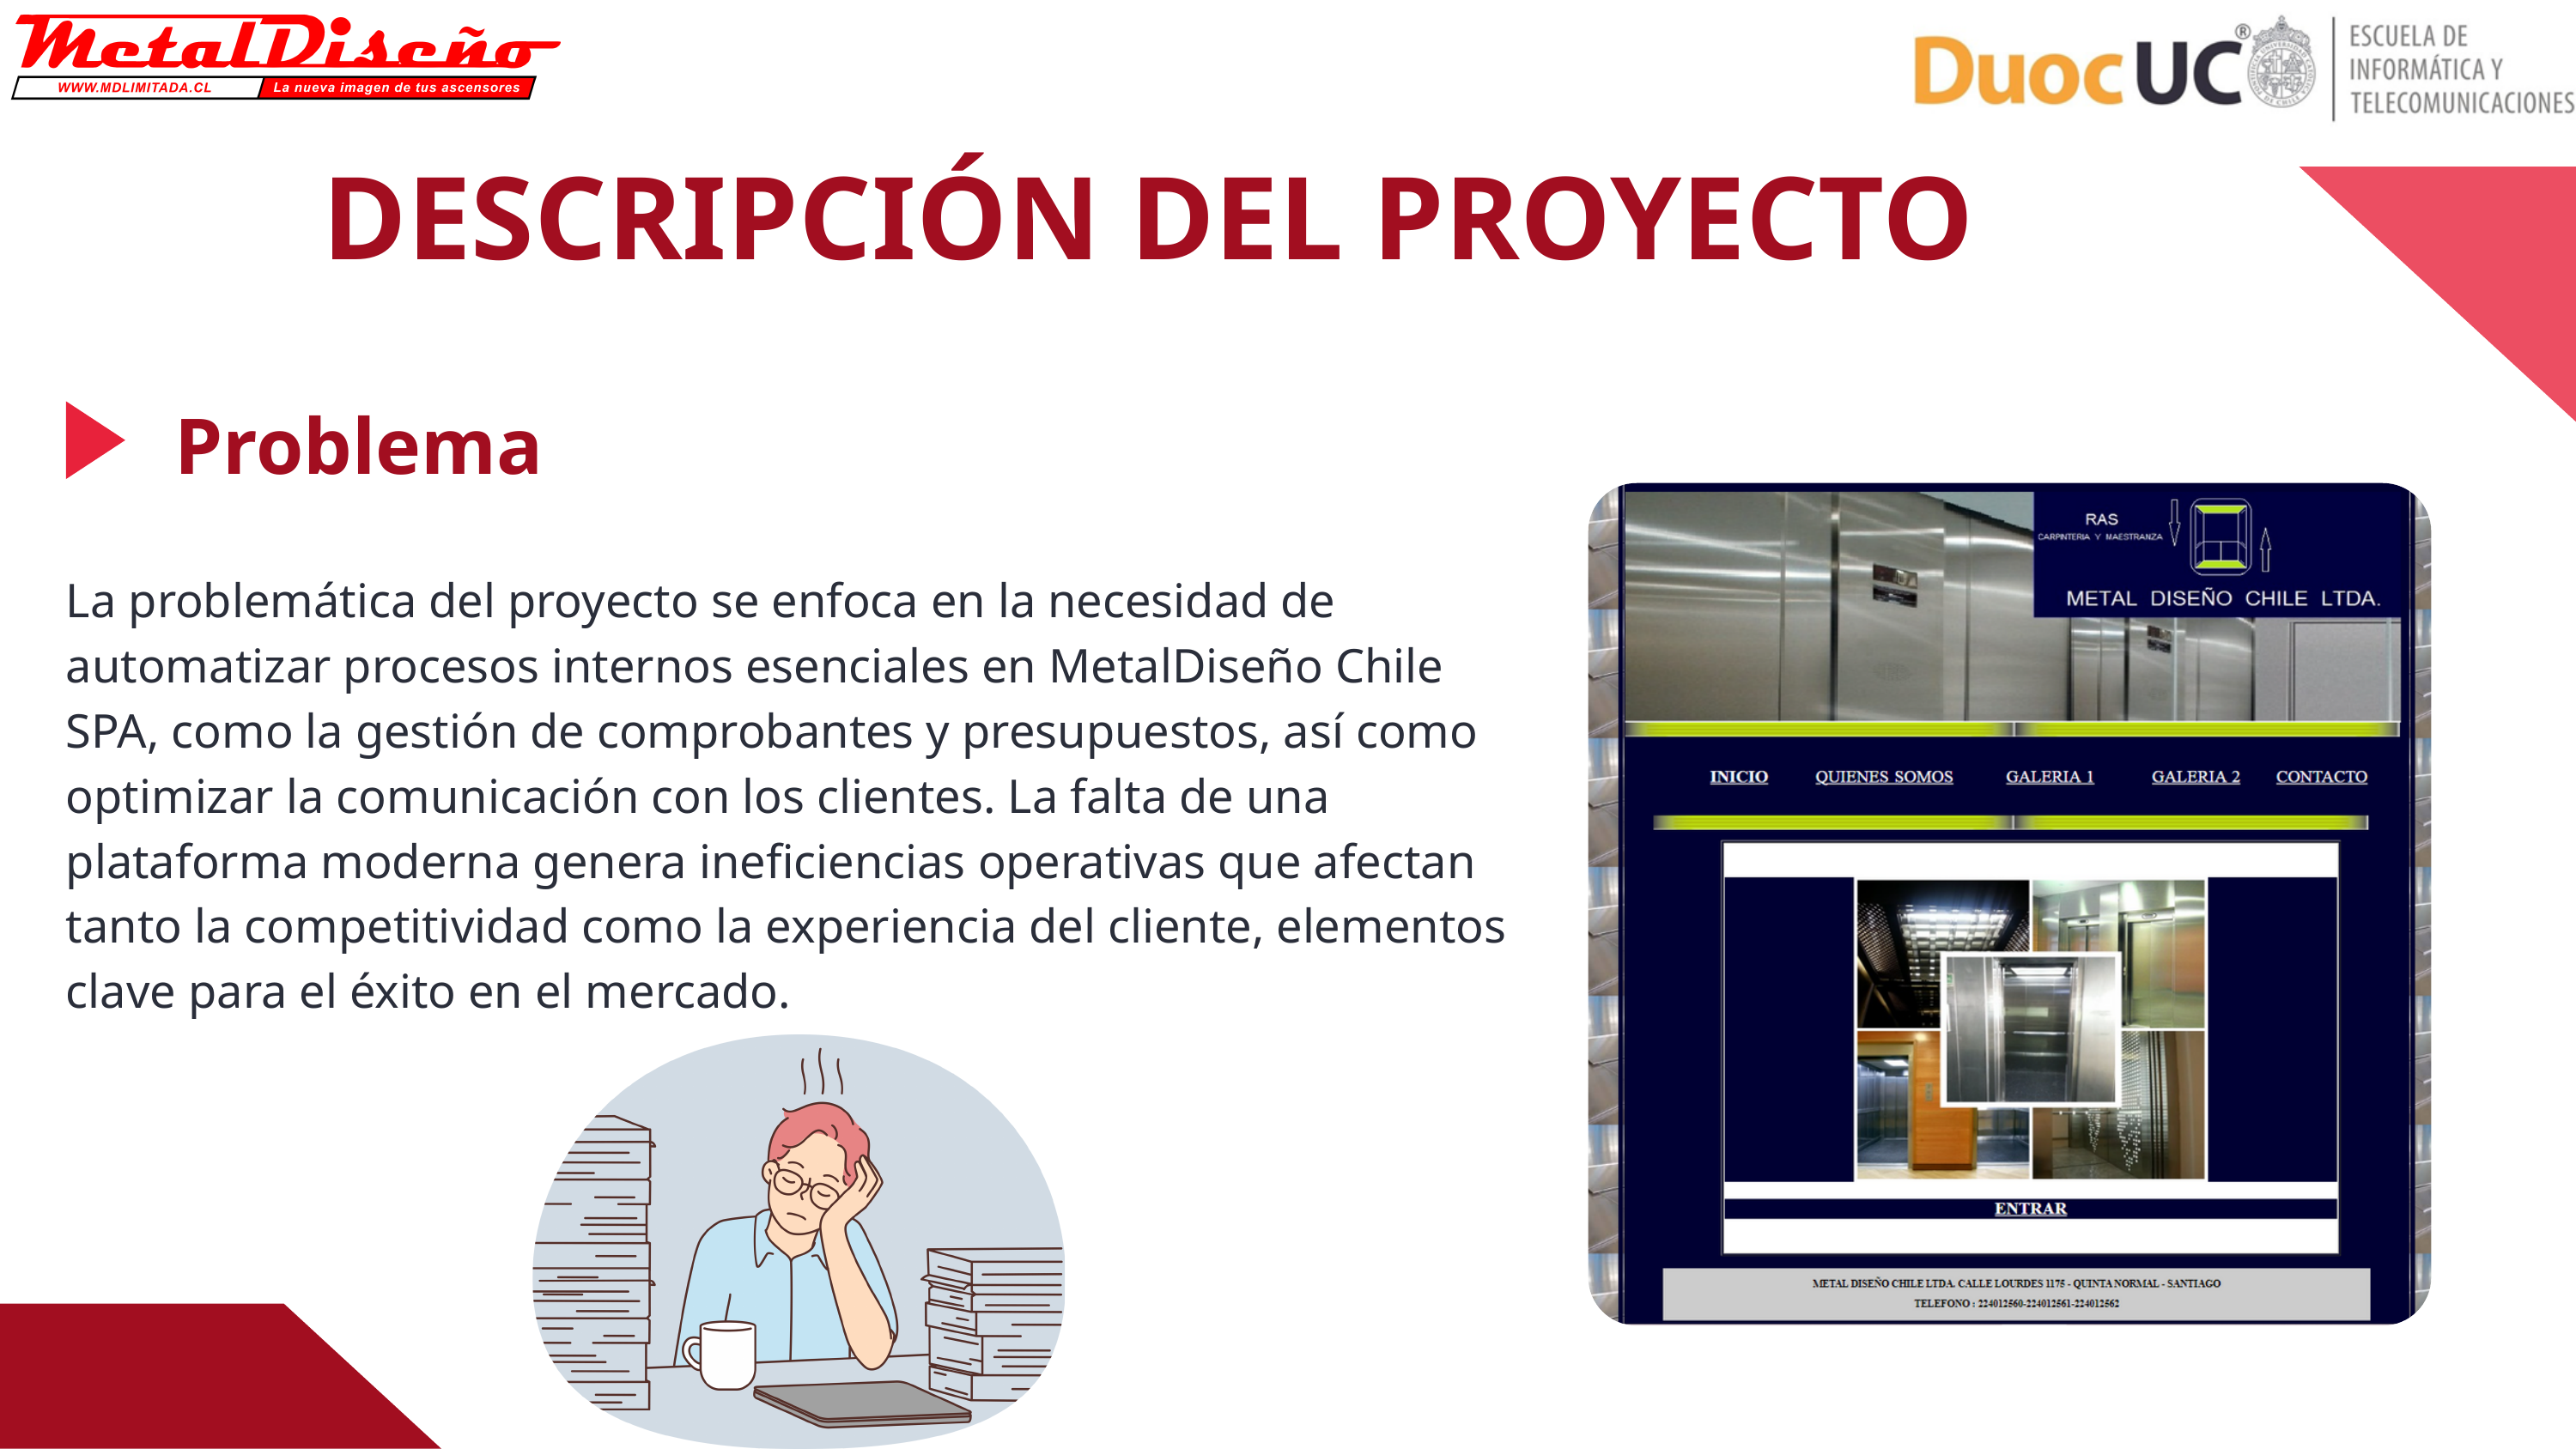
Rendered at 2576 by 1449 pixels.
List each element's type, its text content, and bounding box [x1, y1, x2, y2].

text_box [0, 1303, 441, 1449]
text_box [1913, 0, 2096, 144]
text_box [2101, 0, 2576, 484]
text_box [0, 0, 574, 122]
text_box [532, 1083, 1066, 1449]
text_box La problemática del proyecto se enfoca en la necesidad de automatizar procesos internos esenciales en MetalDiseño Chile SPA, como la gestión de comprobantes y presupuestos, así como optimizar la comunicación con los clientes. La falta de una plataforma moderna genera ineficiencias operativas que afectan tanto la competitividad como la experiencia del cliente, elementos clave para el éxito en el mercado. [65, 496, 1532, 1083]
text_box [1588, 482, 2432, 1326]
text_box DESCRIPCIÓN DEL PROYECTO [322, 144, 2096, 282]
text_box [65, 397, 646, 489]
